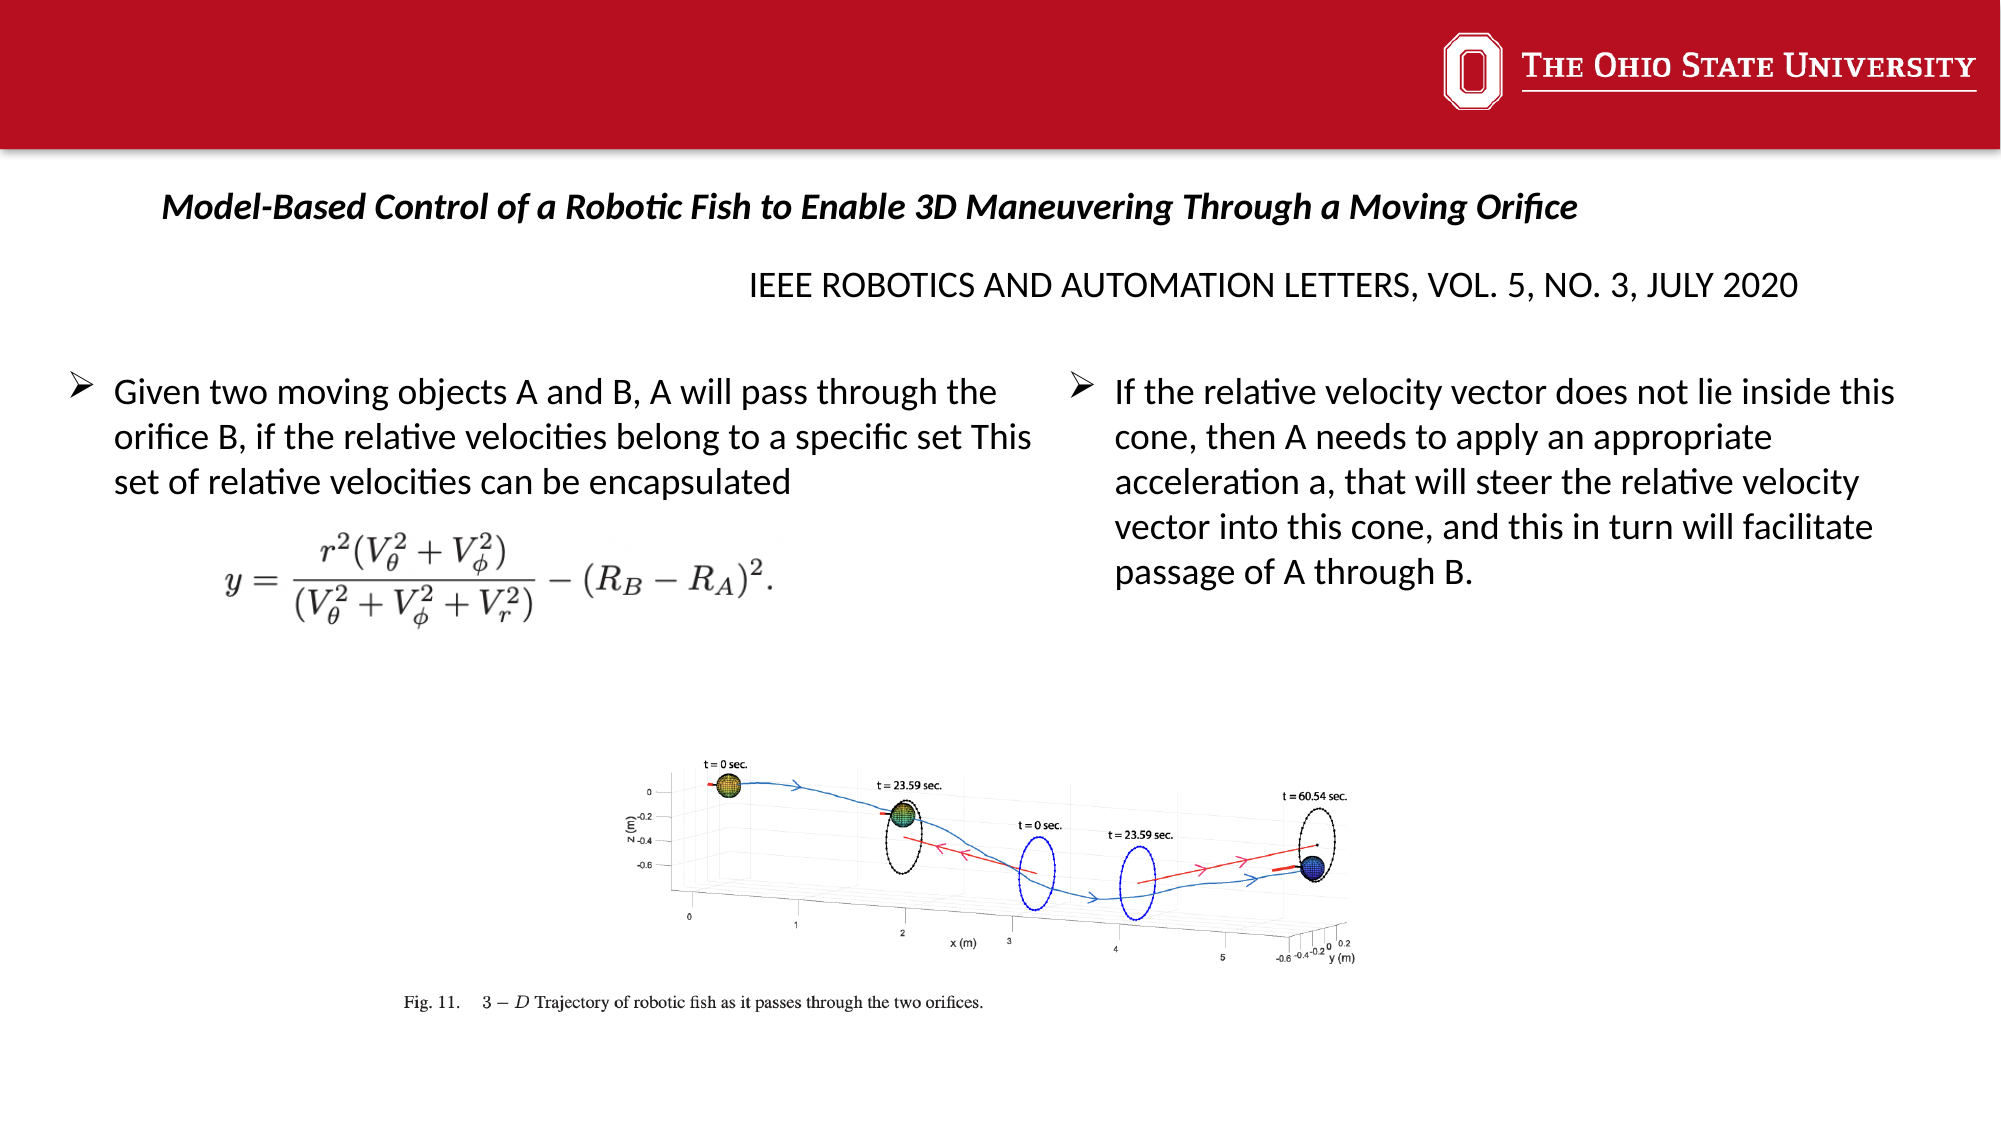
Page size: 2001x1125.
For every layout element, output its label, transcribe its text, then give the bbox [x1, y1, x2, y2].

text_box IEEE ROBOTICS AND AUTOMATION LETTERS, VOL. 5, NO. 3, JULY 2020 [733, 253, 1920, 313]
picture [210, 529, 799, 645]
text_box If the relative velocity vector does not lie inside this cone, then A needs to apply an appropriate acceleration a, that will steer the relative velocity vector into this cone, and this in turn will facilitate passage of A through B. [1053, 359, 1963, 600]
picture [363, 736, 1462, 1031]
text_box Given two moving objects A and B, A will pass through the orifice B, if the relative velocities belong to a specific set This set of relative velocities can be encapsulated [52, 359, 1053, 510]
picture [1443, 32, 1977, 110]
text_box Model-Based Control of a Robotic Fish to Enable 3D Maneuvering Through a Moving Orifice [146, 174, 1687, 235]
